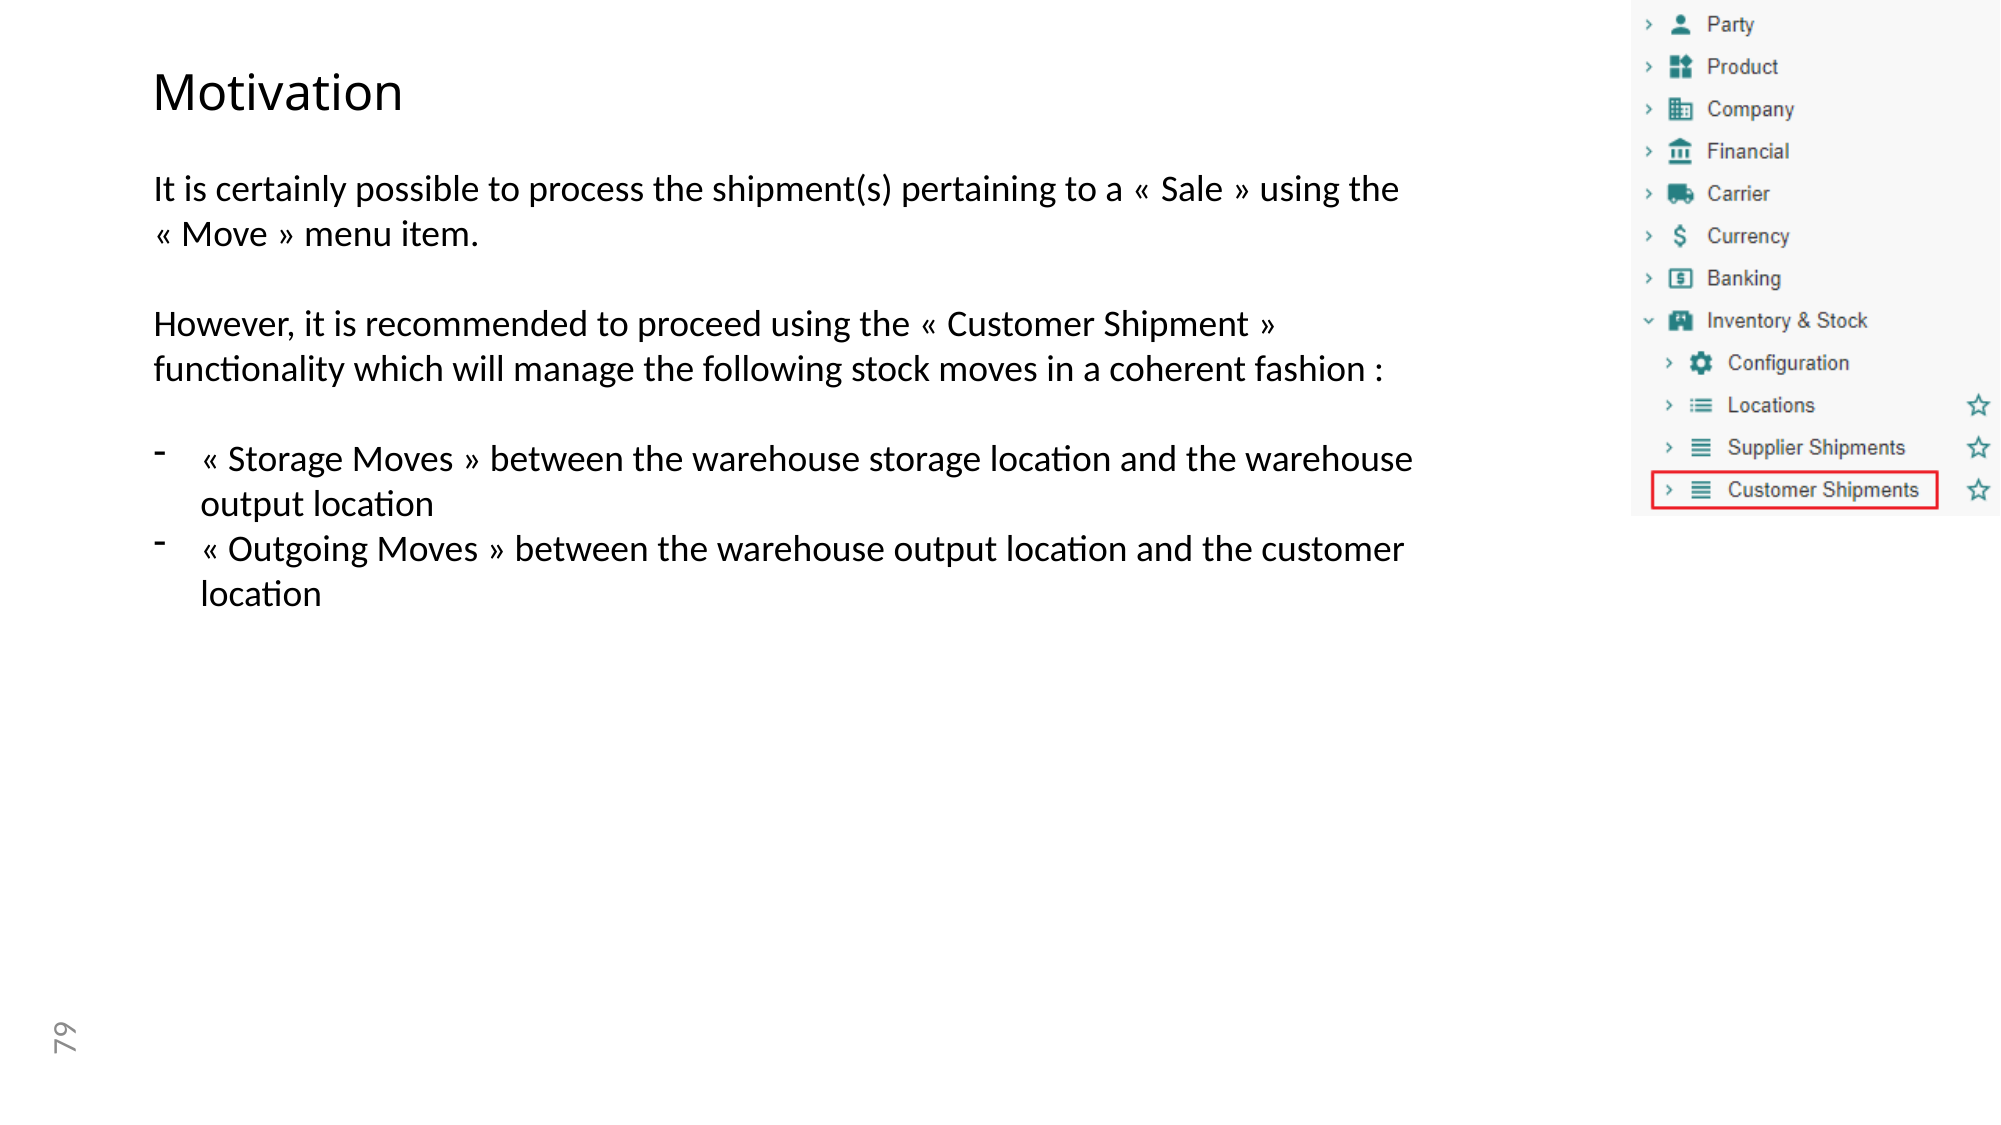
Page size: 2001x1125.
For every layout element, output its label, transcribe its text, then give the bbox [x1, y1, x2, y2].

slide_number 79 [32, 969, 93, 1108]
text_box It is certainly possible to process the shipment(s) pertaining to a « Sale » using the « Move » menu item. However, it is recommended to proceed using the « Customer Shipment » functionality which will manage the following stock moves in a coherent fashion : « Storage Moves » between the warehouse storage location and the warehouse output location « Outgoing Moves » between the warehouse output location and the customer location [138, 156, 1444, 621]
title Motivation [137, 59, 1631, 136]
picture [1631, 0, 2000, 516]
